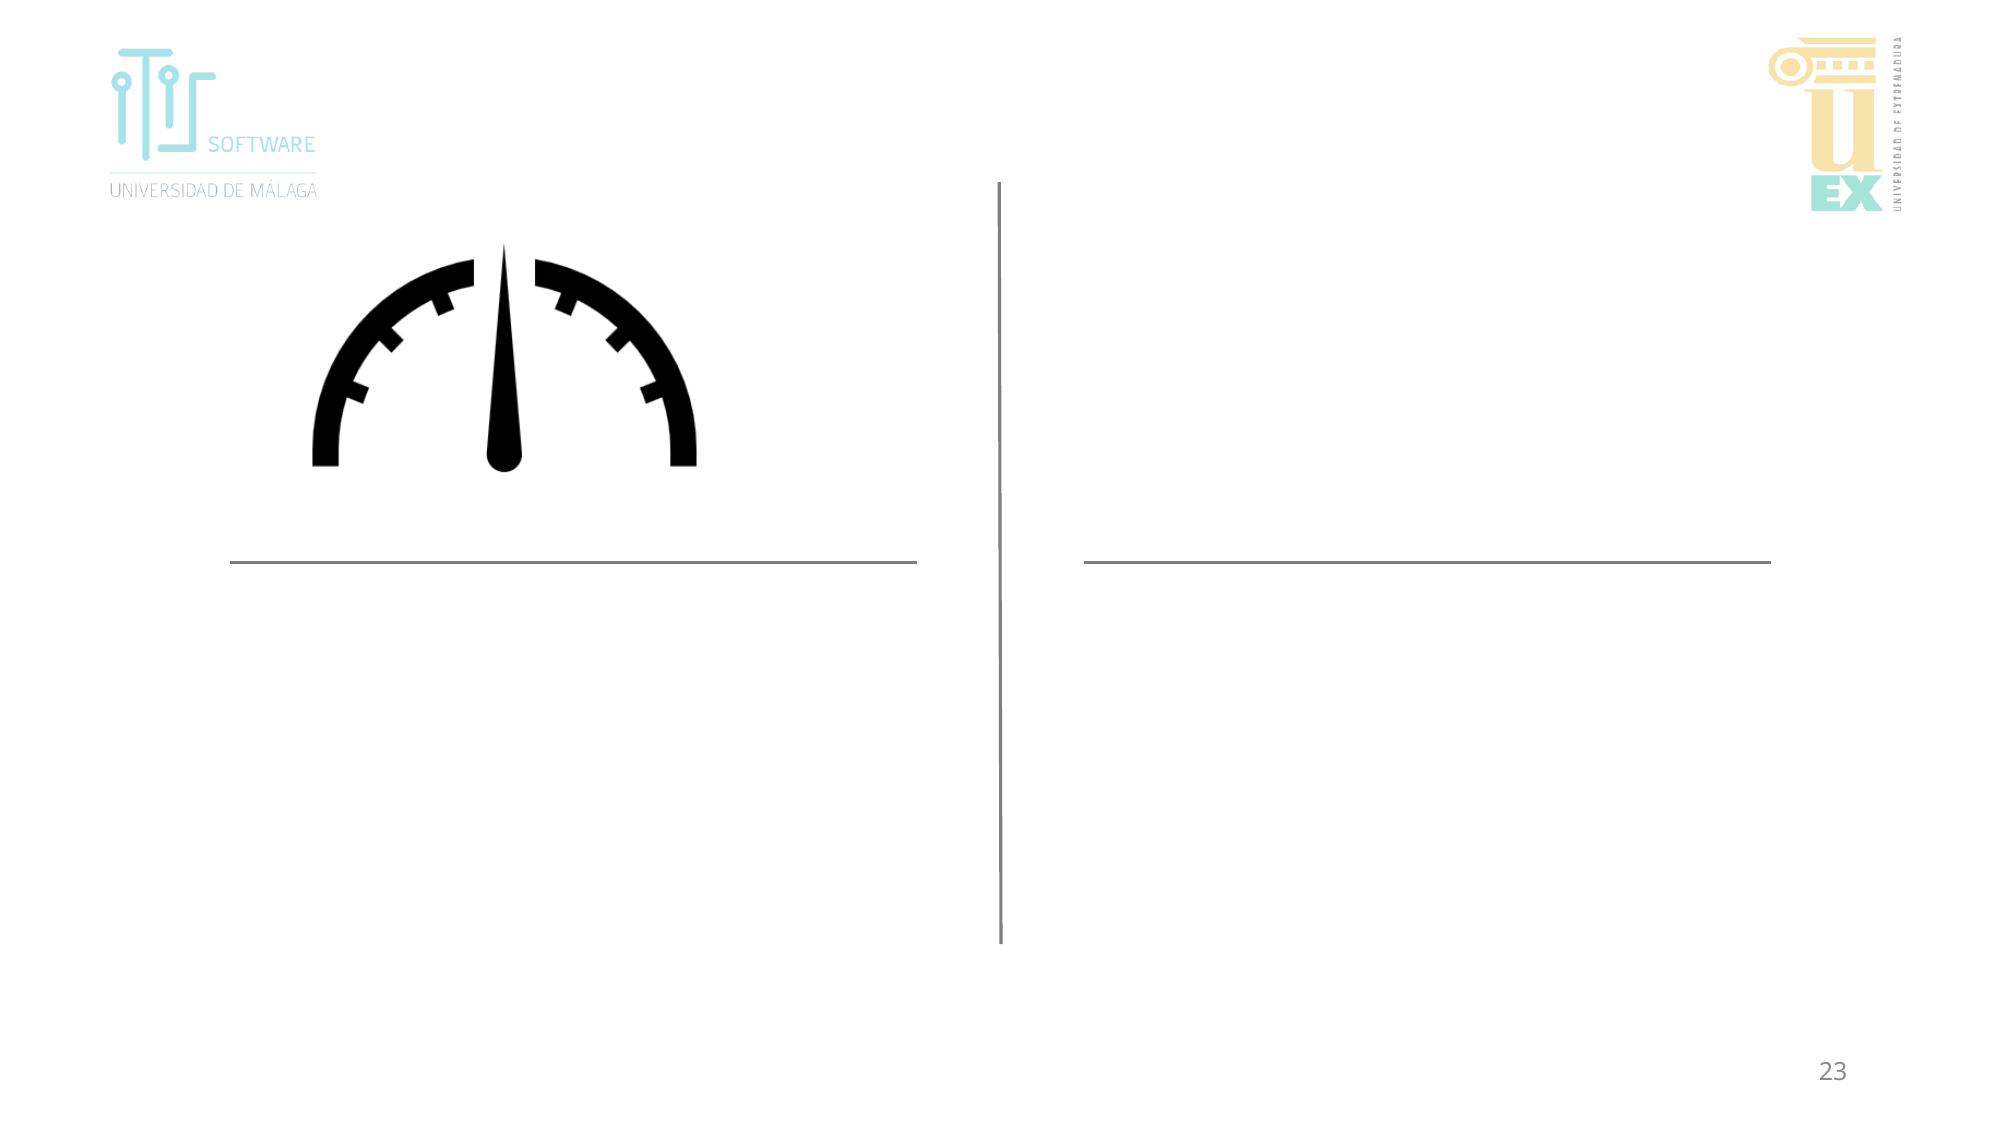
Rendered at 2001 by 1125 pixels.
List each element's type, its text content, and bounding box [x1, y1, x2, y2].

text_box [1768, 37, 1902, 211]
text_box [998, 181, 1002, 945]
slide_number 23 [1412, 1042, 1863, 1103]
picture [98, 37, 715, 567]
